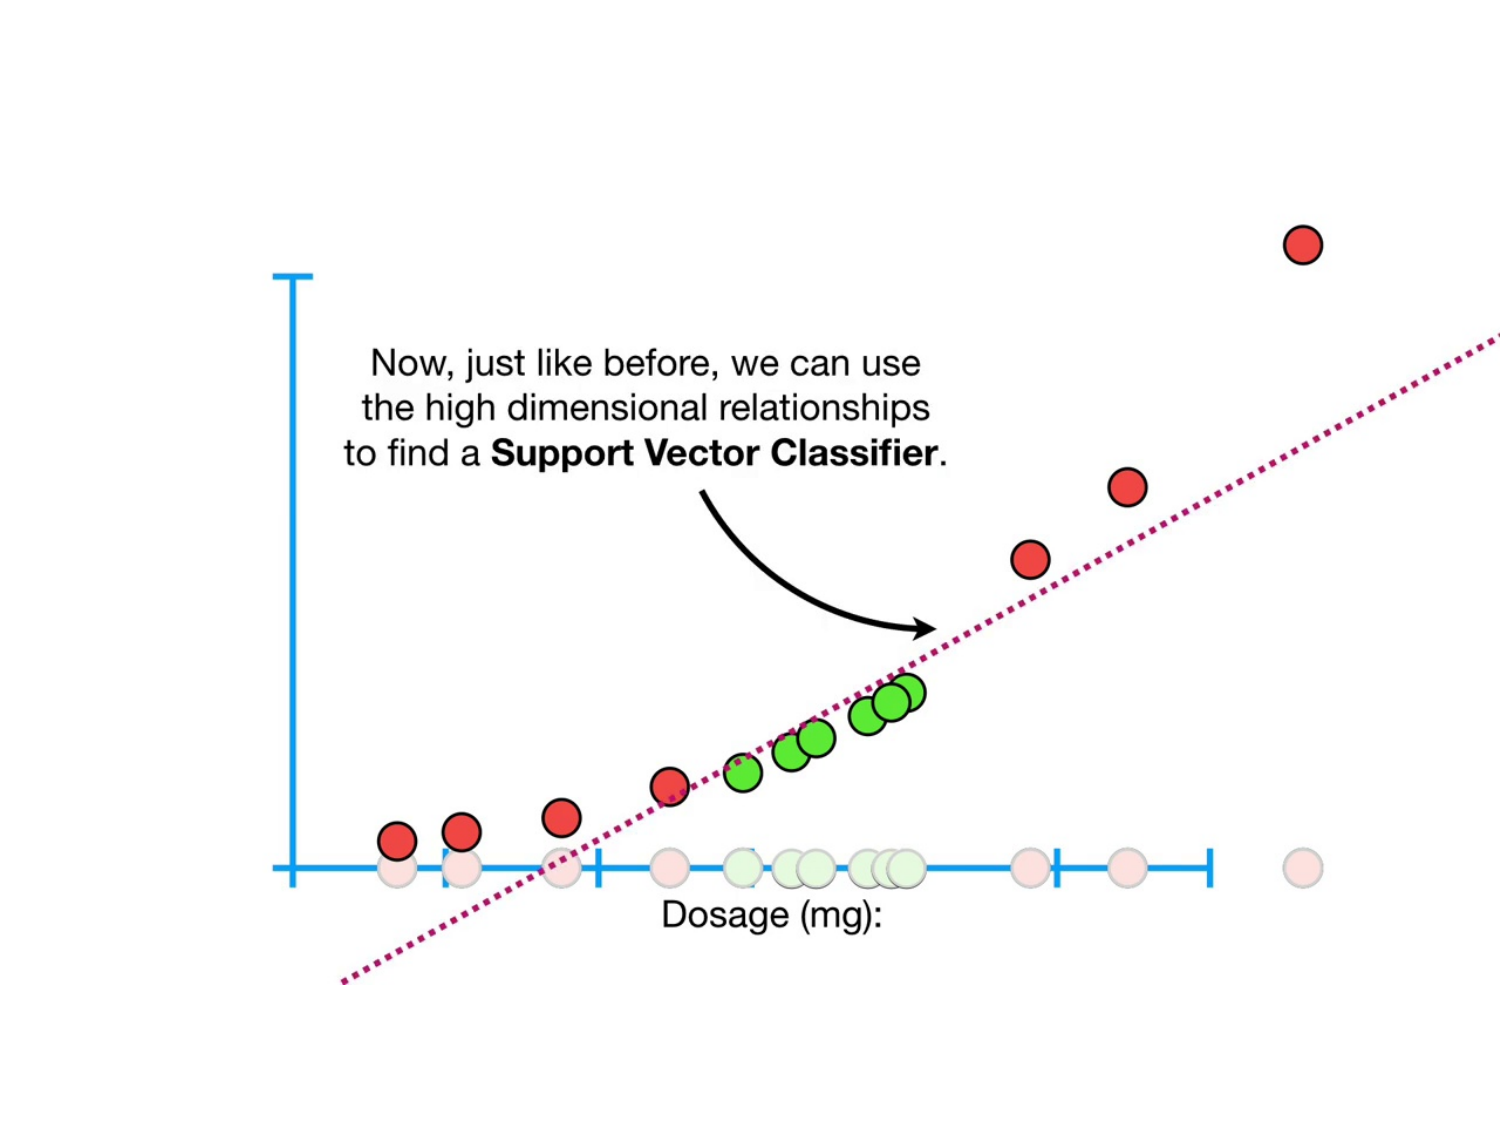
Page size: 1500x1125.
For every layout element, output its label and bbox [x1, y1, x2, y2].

picture [0, 140, 1500, 985]
